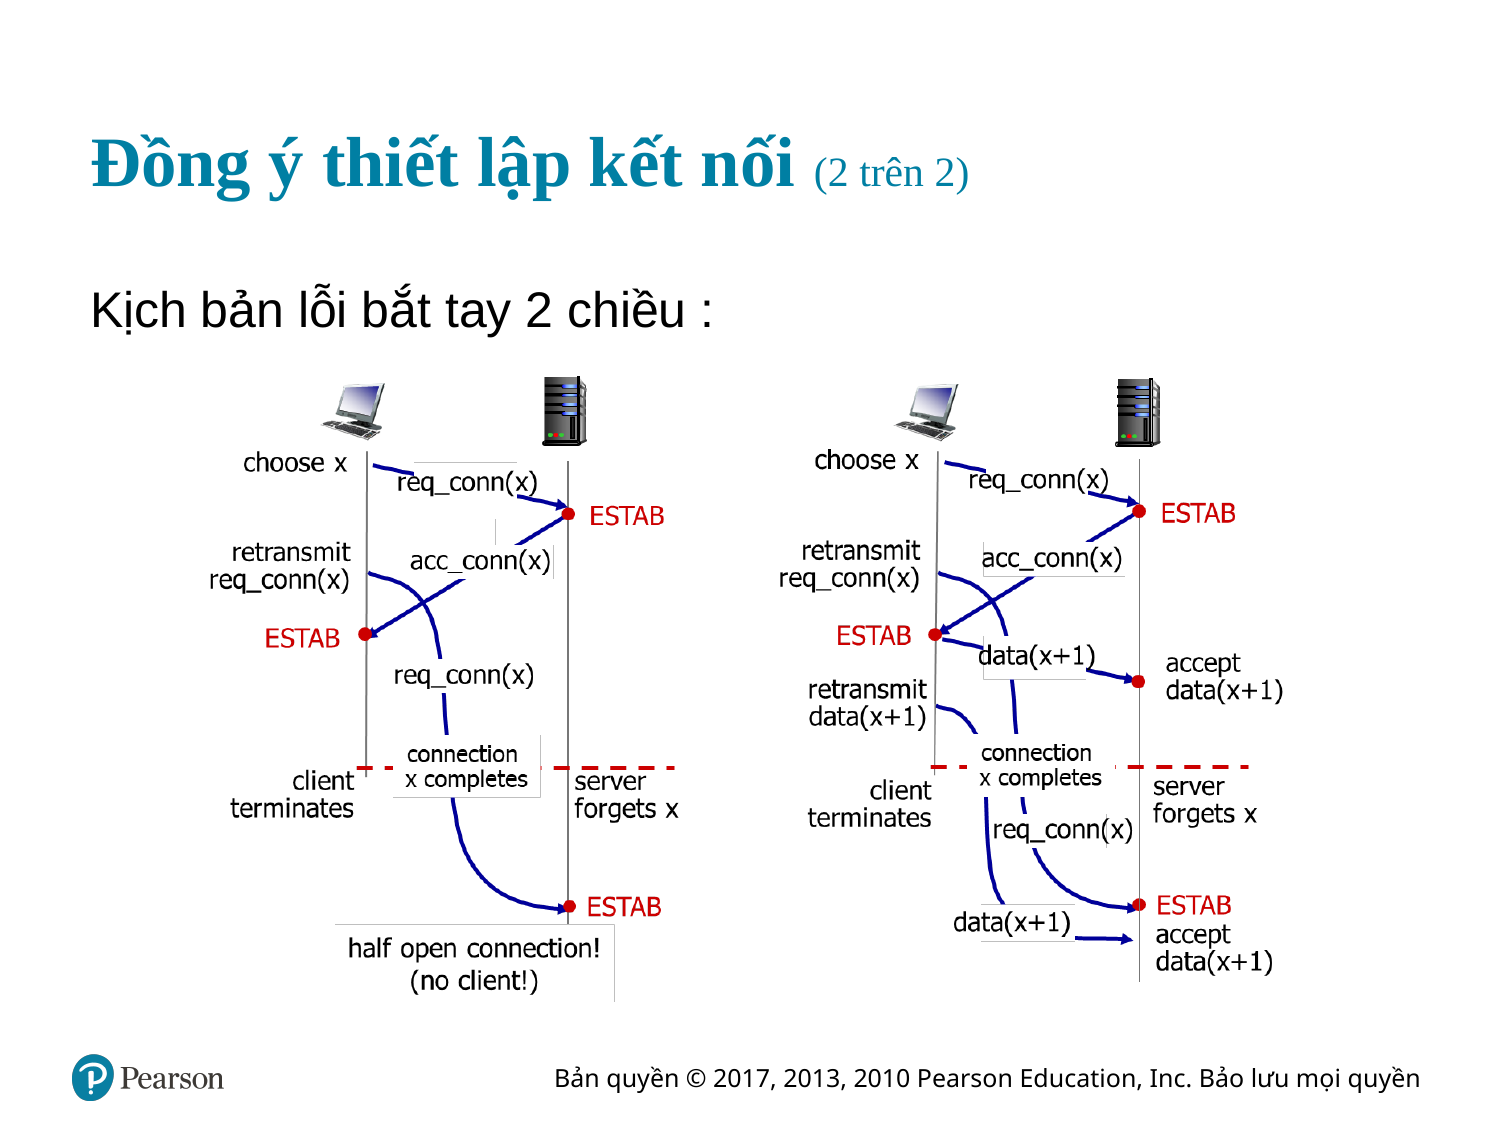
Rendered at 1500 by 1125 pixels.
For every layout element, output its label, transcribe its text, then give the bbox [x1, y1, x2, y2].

picture [192, 375, 1308, 1011]
picture [98, 1054, 224, 1101]
title Đồng ý thiết lập kết nối (2 trên 2) [75, 35, 1425, 216]
list Kịch bản lỗi bắt tay 2 chiều : [75, 262, 892, 346]
picture [72, 1054, 88, 1070]
picture [80, 1063, 106, 1088]
picture [72, 1087, 83, 1101]
